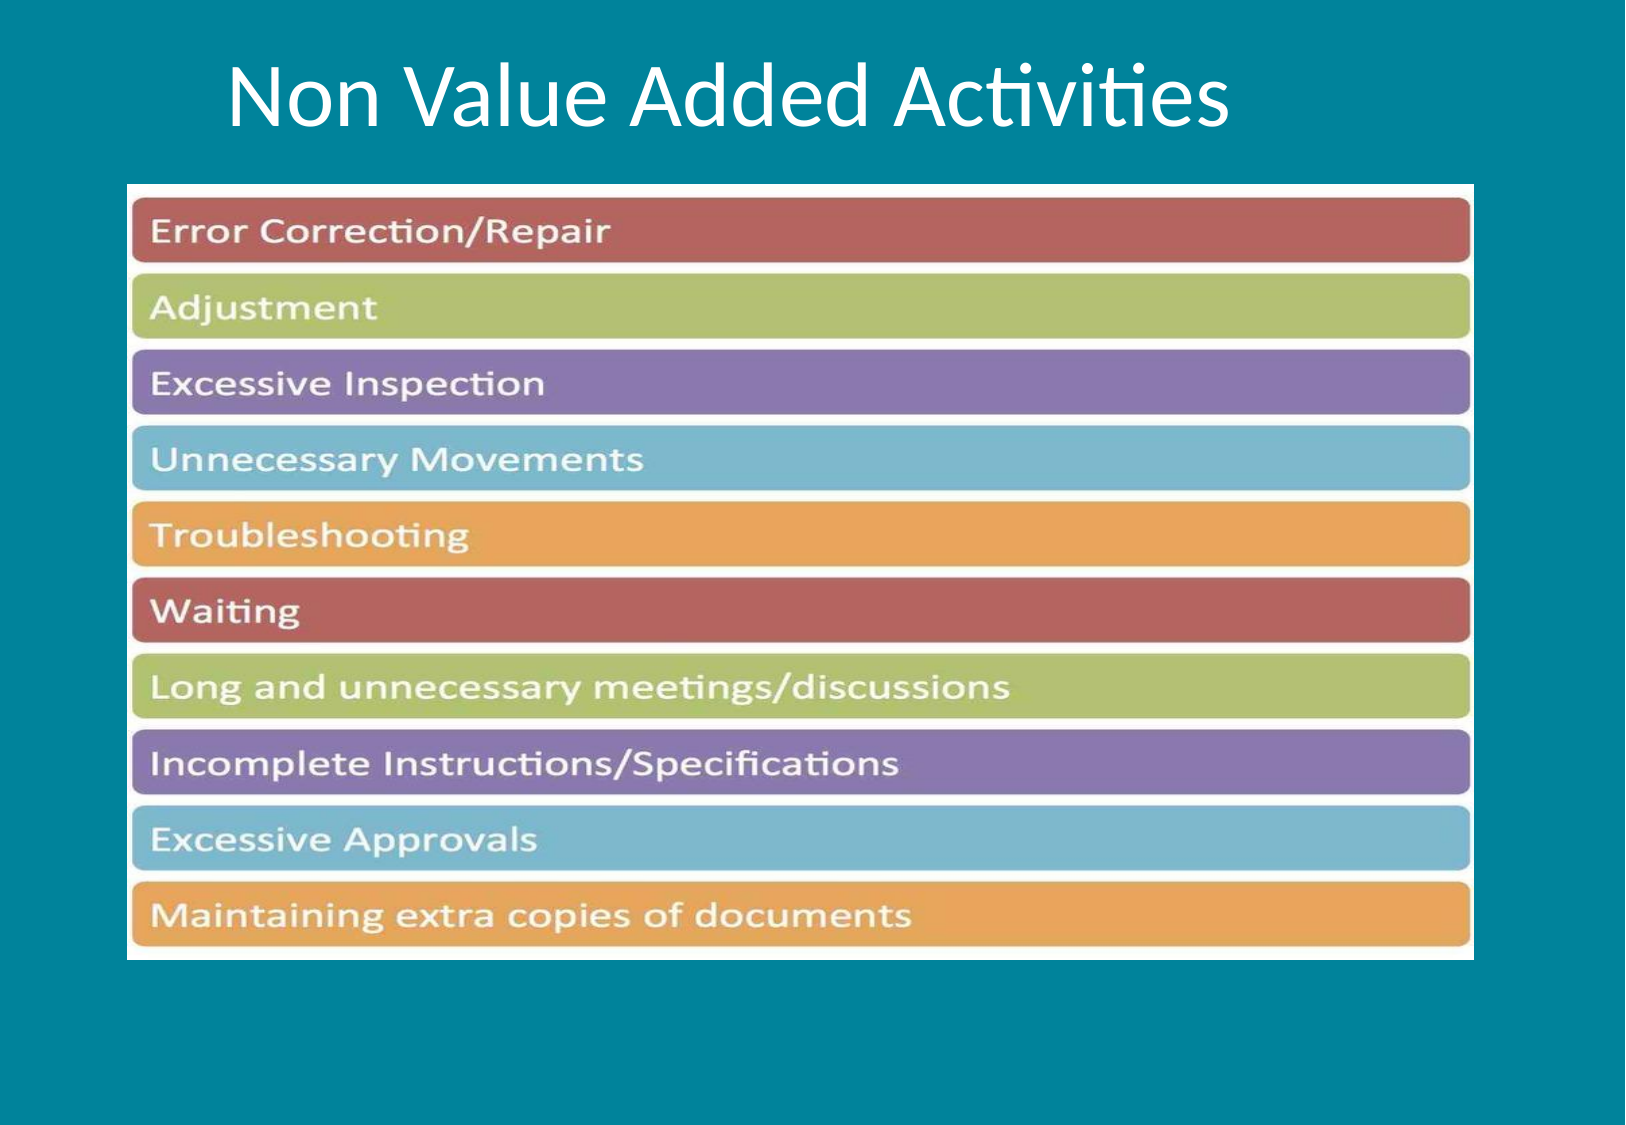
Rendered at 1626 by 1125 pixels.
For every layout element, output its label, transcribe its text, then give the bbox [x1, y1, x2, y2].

picture [127, 184, 1475, 960]
title Non Value Added Activities [115, 42, 1344, 138]
